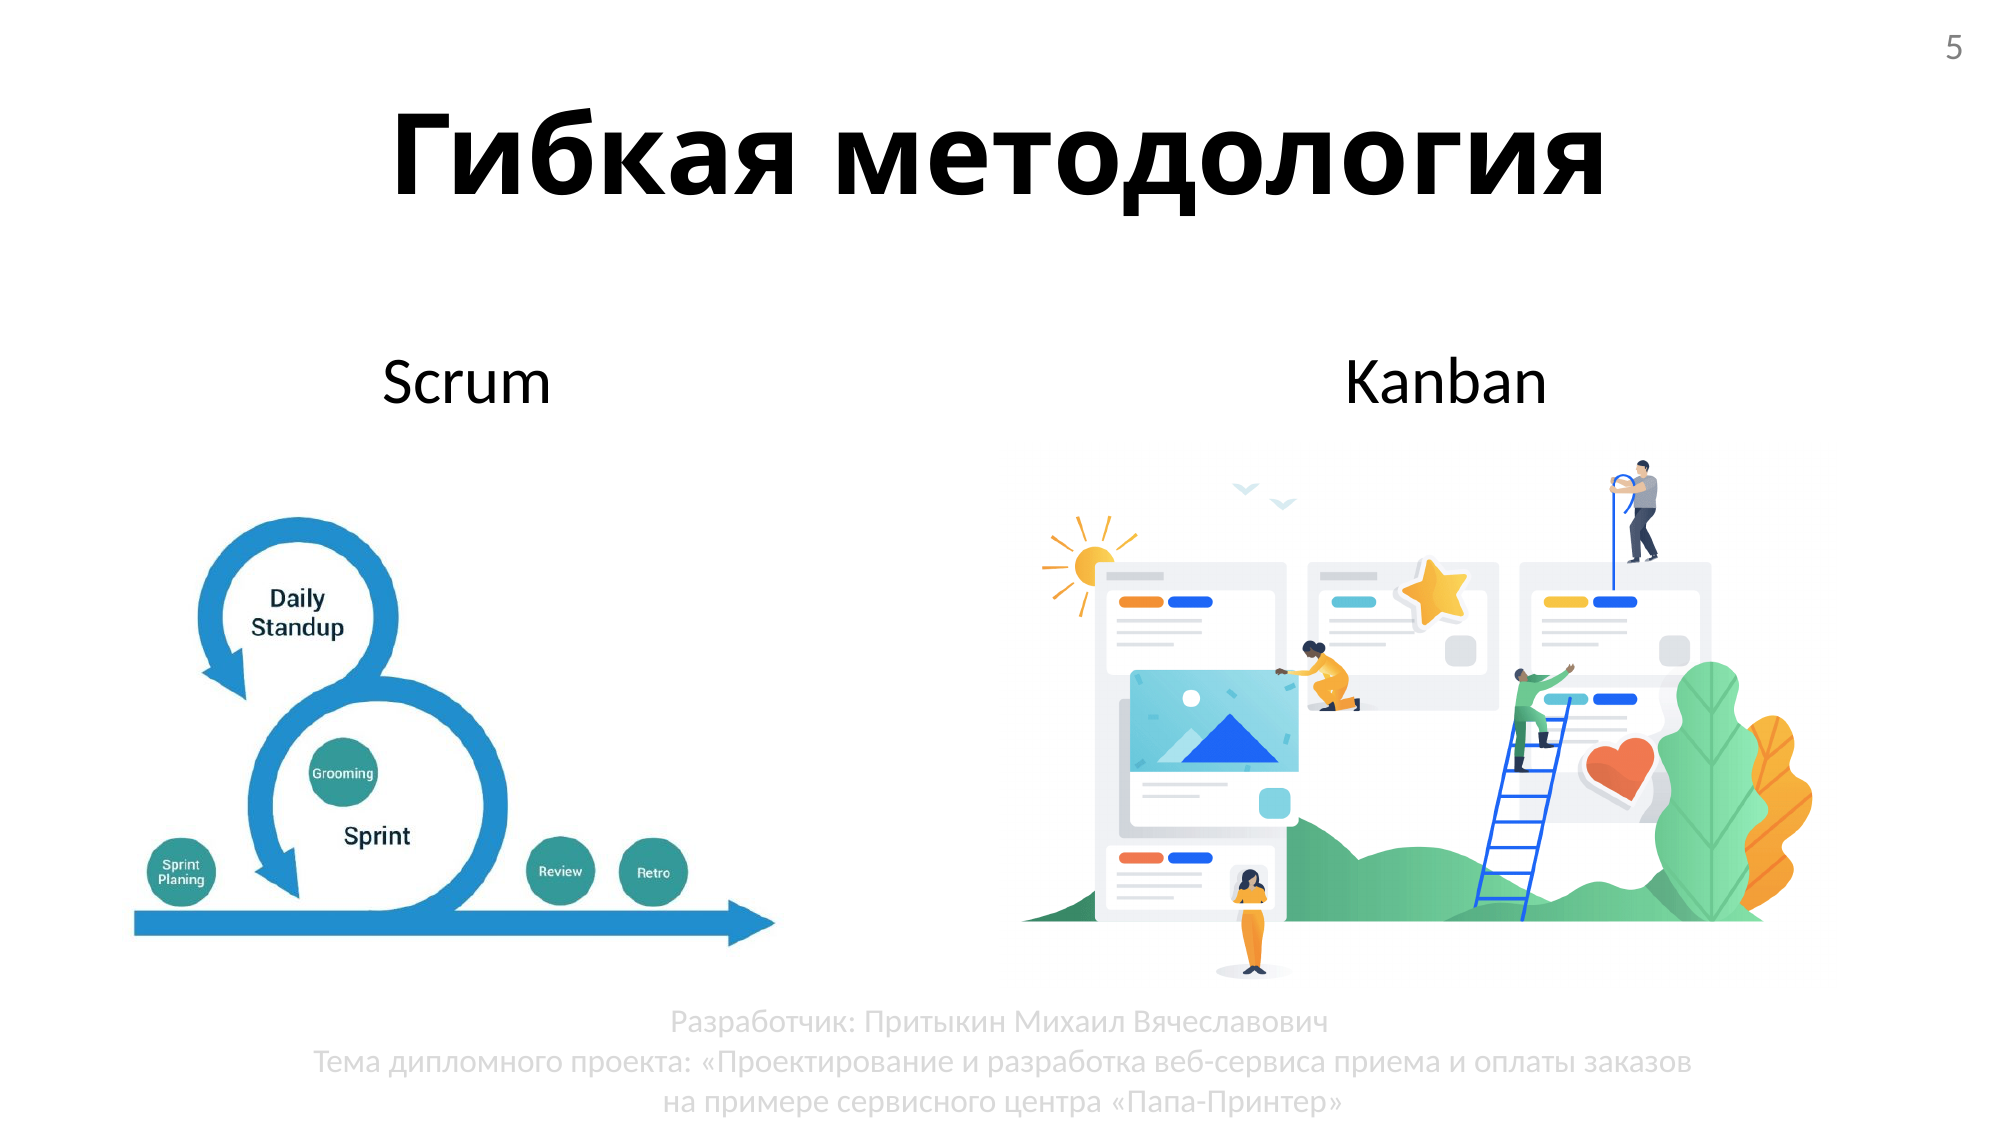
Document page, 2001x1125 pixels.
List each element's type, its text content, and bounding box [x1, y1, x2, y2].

text_box Разработчик: Притыкин Михаил Вячеславович Тема дипломного проекта: «Проектирование и разработка веб-сервиса приема и оплаты заказов на примере сервисного центра «Папа-Принтер» [0, 991, 2000, 1125]
title Гибкая методология [46, 23, 1954, 294]
text_box Scrum [368, 329, 569, 425]
picture [48, 442, 841, 1065]
text_box 5 [1930, 14, 1979, 75]
text_box Kanban [1330, 329, 1564, 425]
picture [999, 442, 1837, 988]
